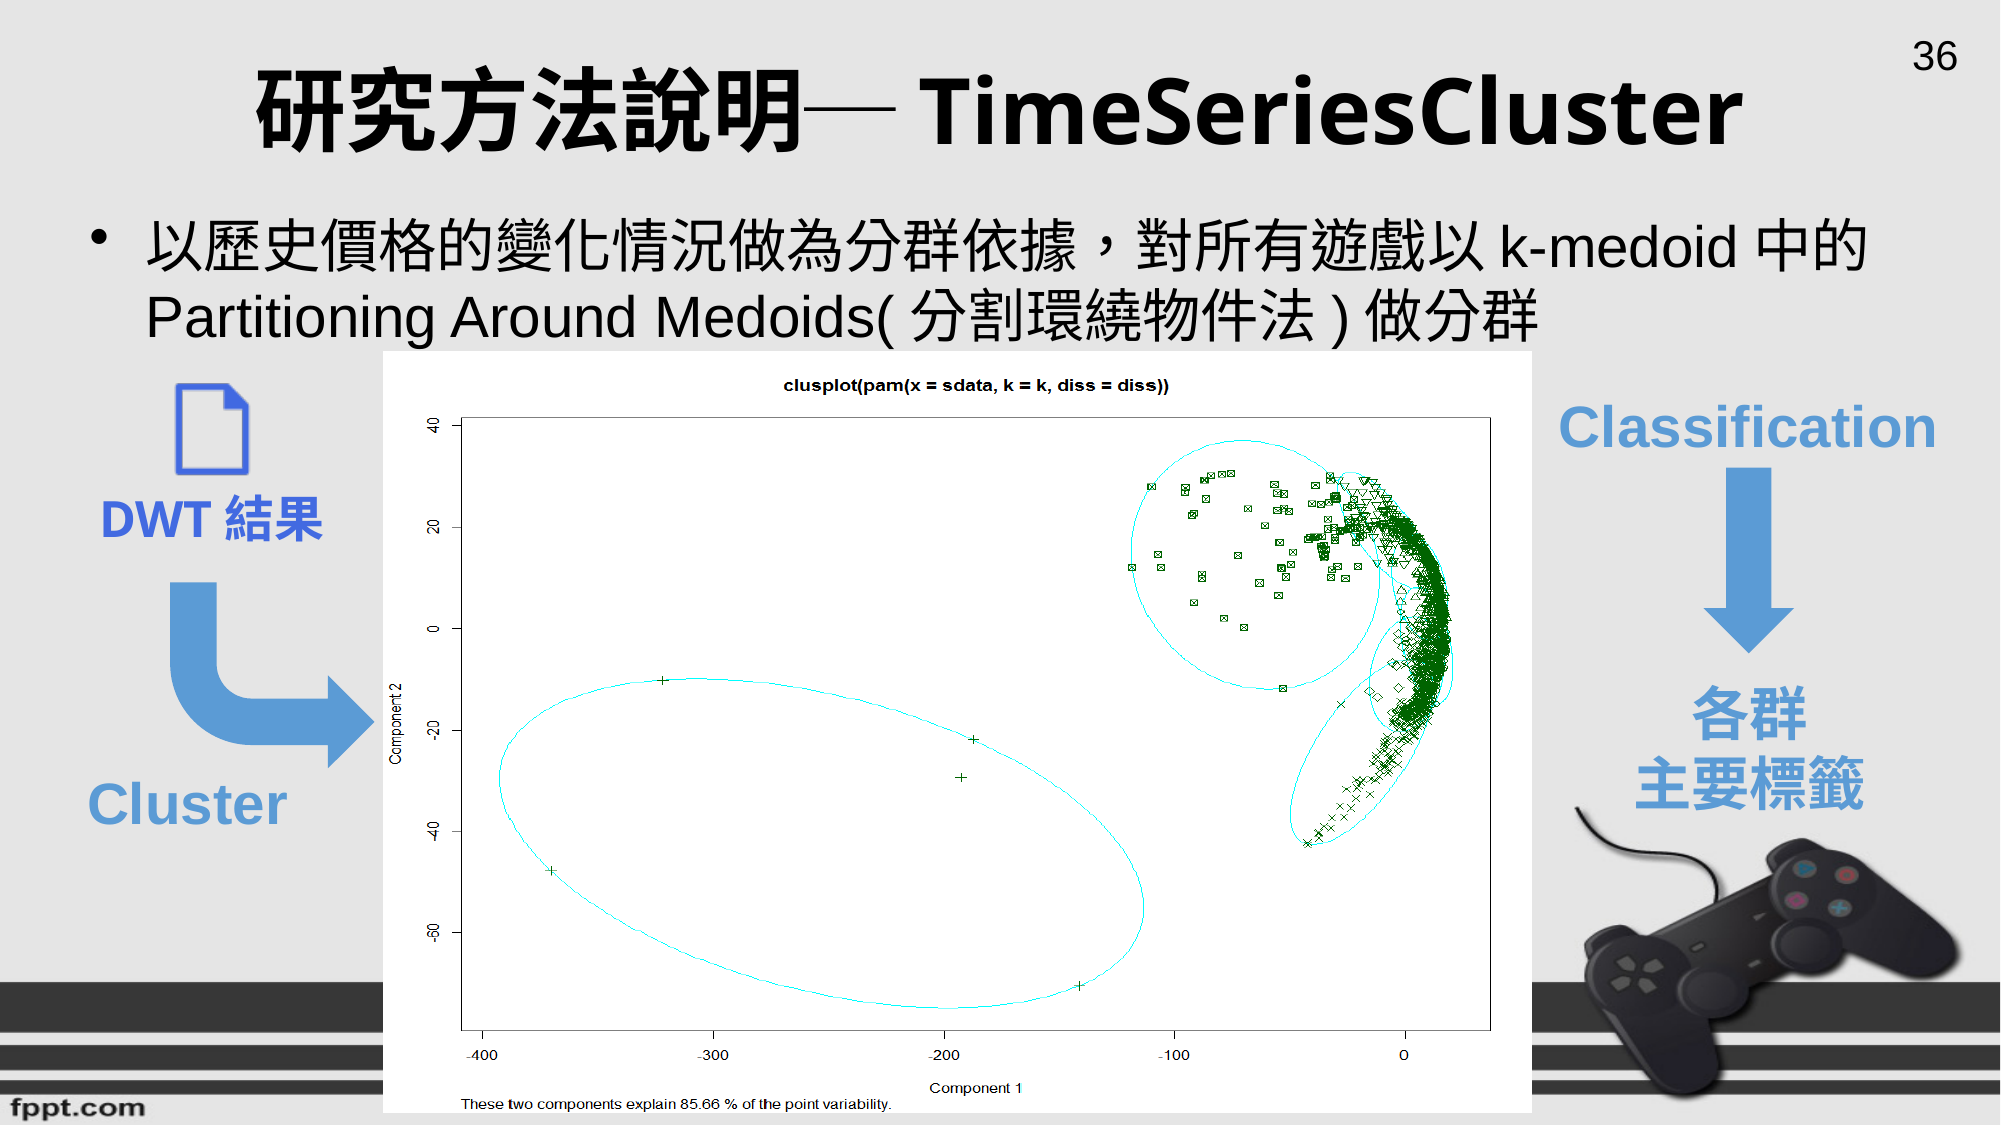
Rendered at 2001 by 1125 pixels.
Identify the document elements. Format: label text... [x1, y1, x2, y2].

slide_number 36 [1506, 21, 1974, 100]
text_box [84, 379, 350, 556]
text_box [13, 582, 375, 845]
list 以歷史價格的變化情況做為分群依據，對所有遊戲以k-medoid中的Partitioning Around Medoids(分割環繞物件法)做分群 [74, 201, 1955, 964]
title 研究方法說明─TimeSeriesCluster [99, 14, 1900, 201]
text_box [1531, 381, 1967, 654]
picture [0, 0, 2001, 1125]
text_box 各群 主要標籤 [1604, 669, 1895, 825]
